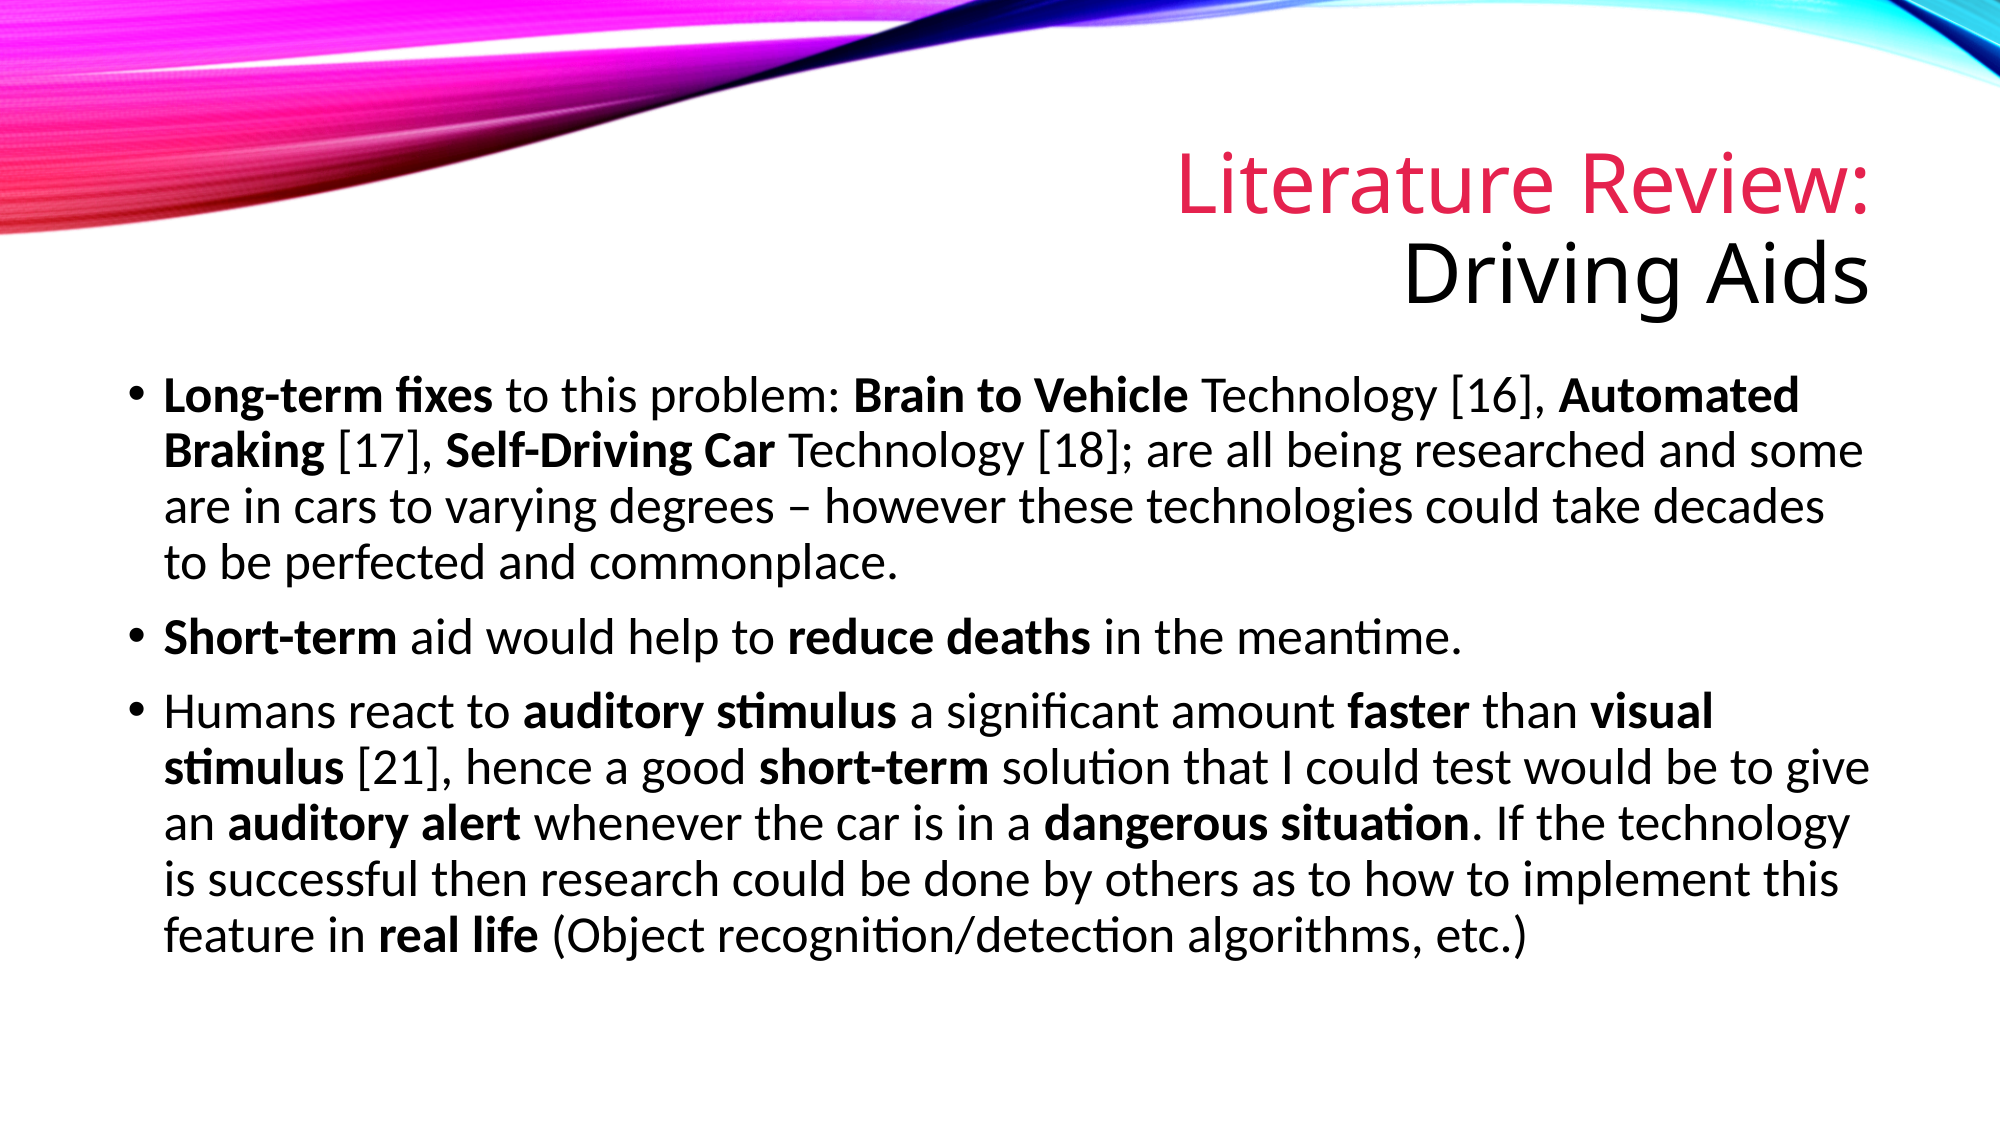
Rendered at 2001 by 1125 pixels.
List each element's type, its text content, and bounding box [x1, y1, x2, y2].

picture [0, 0, 2000, 237]
list Long-term fixes to this problem: Brain to Vehicle Technology [16], Automated Braking [17], Self-Driving Car Technology [18]; are all being researched and some are in cars to varying degrees – however these technologies could take decades to be perfected and commonplace. Short-term aid would help to reduce deaths in the meantime. Humans react to auditory stimulus a significant amount faster than visual stimulus [21], hence a good short-term solution that I could test would be to give an auditory alert whenever the car is in a dangerous situation. If the technology is successful then research could be done by others as to how to implement this feature in real life (Object recognition/detection algorithms, etc.) [112, 360, 1888, 1021]
picture [1910, 0, 2000, 45]
title Literature Review: Driving Aids [474, 125, 1888, 338]
picture [1890, 0, 2000, 75]
